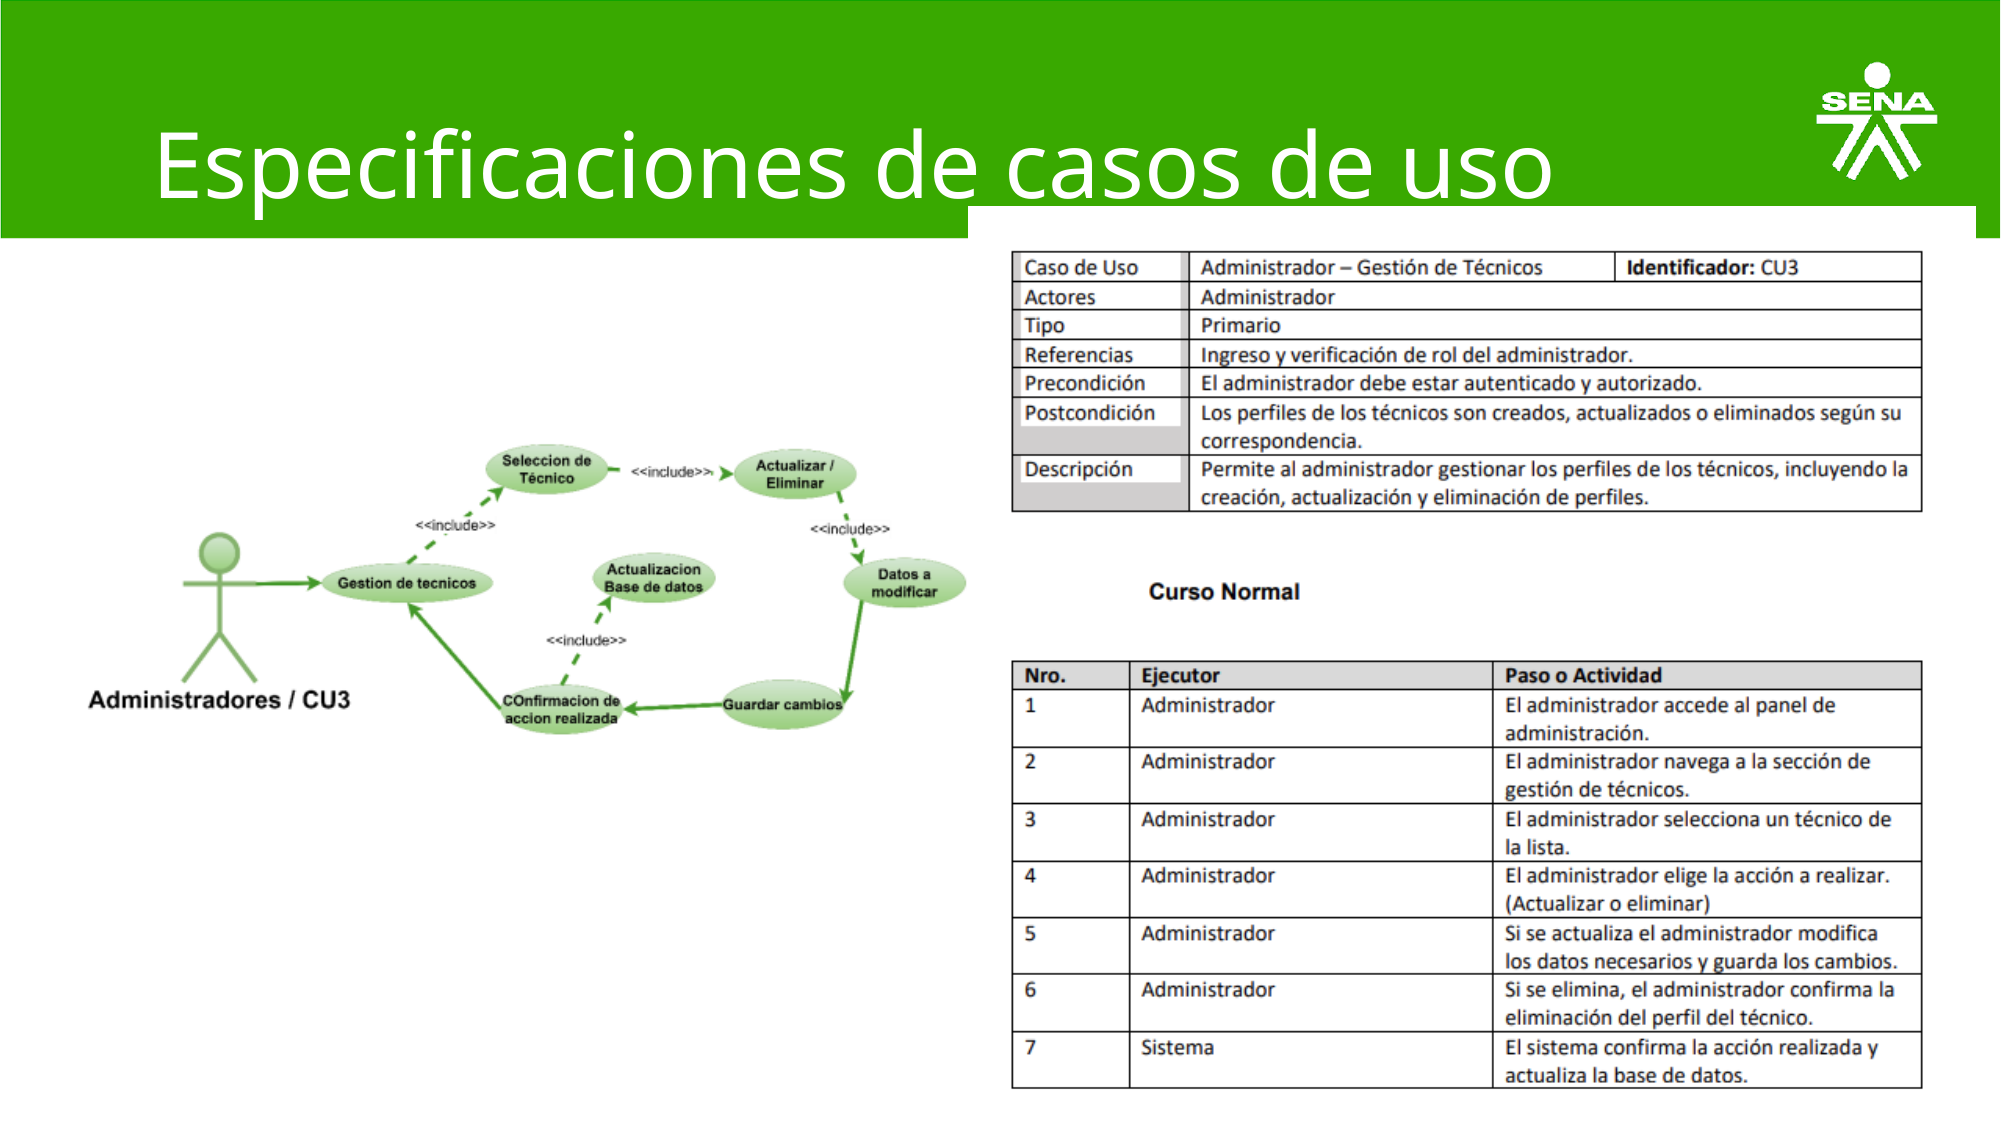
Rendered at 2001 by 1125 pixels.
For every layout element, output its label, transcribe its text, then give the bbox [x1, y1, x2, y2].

picture [0, 0, 2001, 1125]
title Especificaciones de casos de uso [137, 59, 1863, 278]
